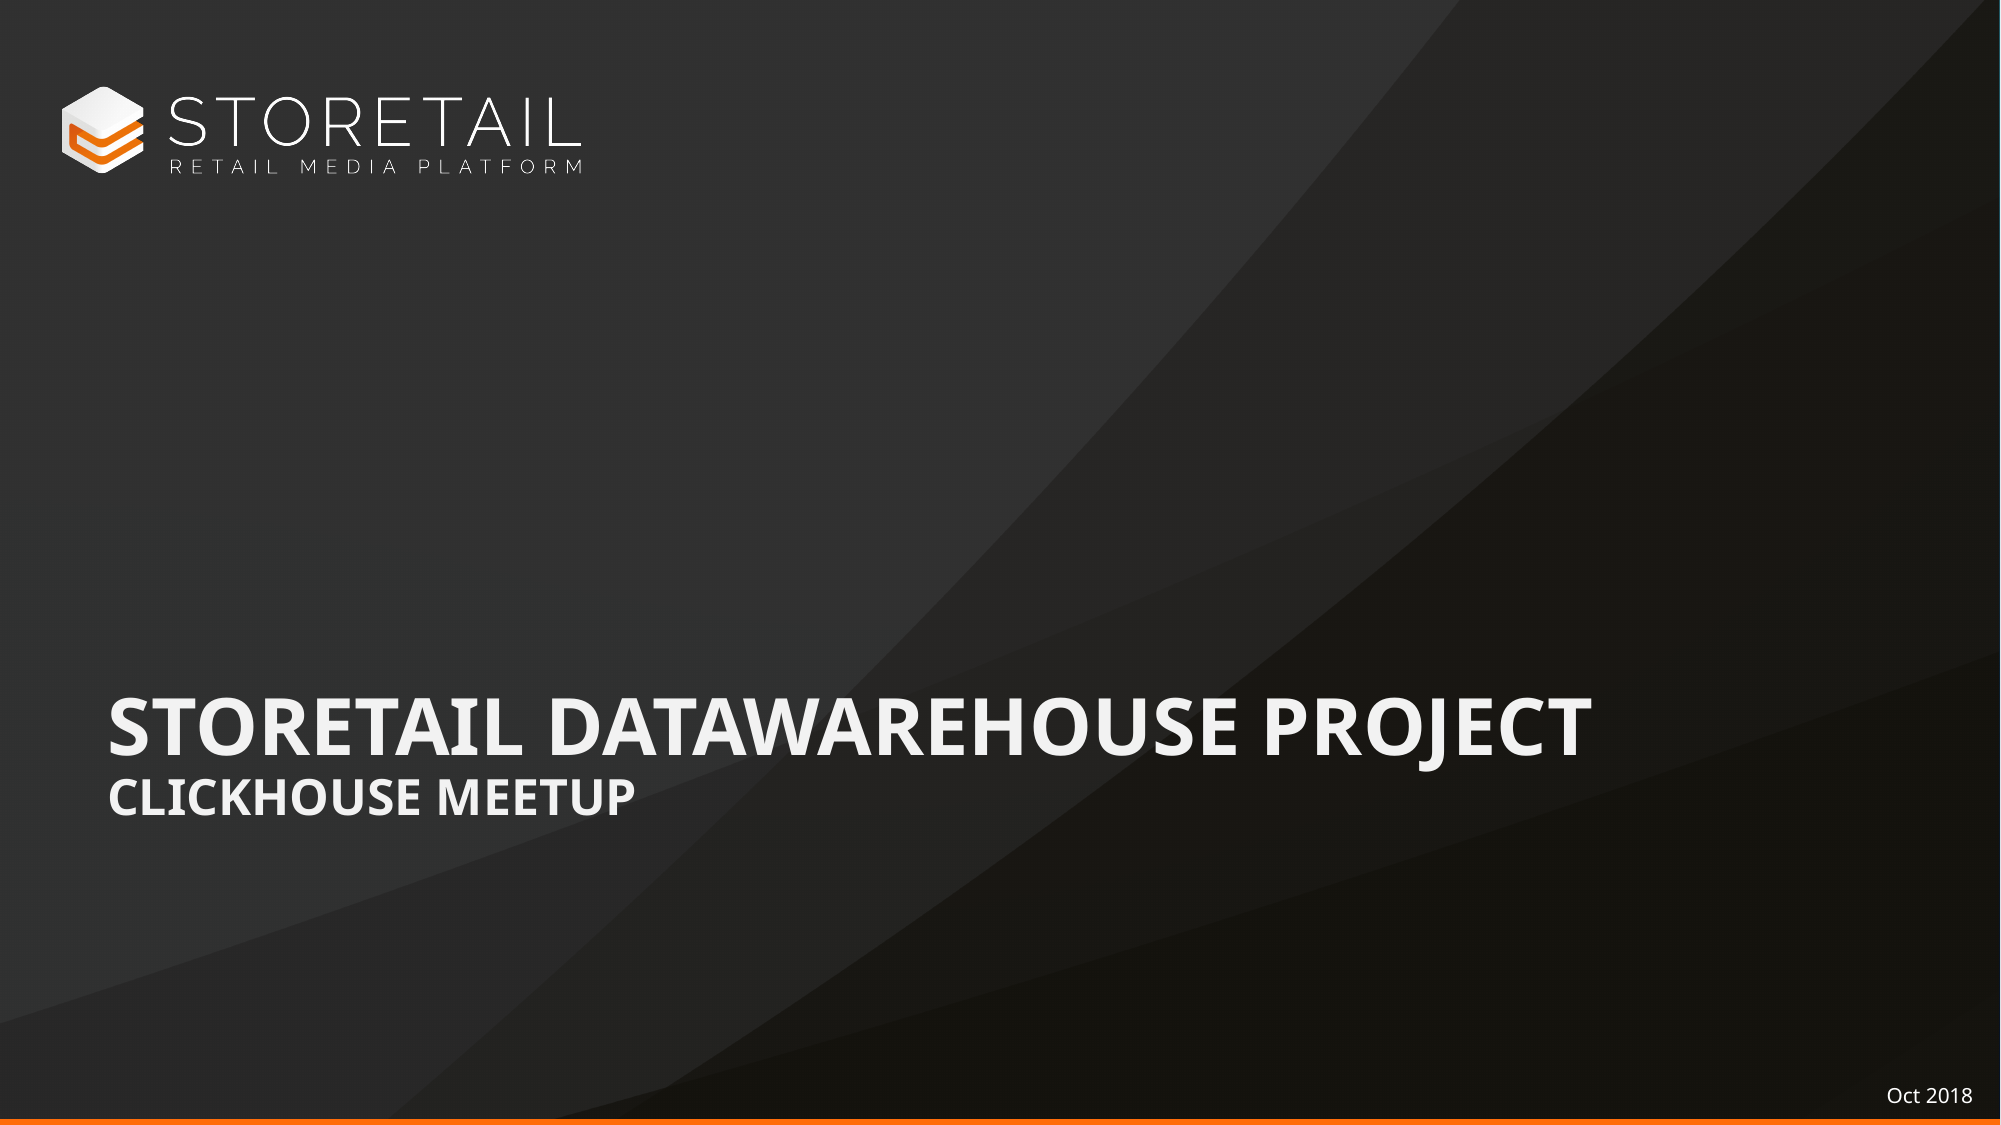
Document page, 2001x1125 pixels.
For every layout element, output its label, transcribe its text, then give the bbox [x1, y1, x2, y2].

text_box Oct 2018 [1866, 1075, 2000, 1115]
picture [0, 0, 2000, 1119]
title Storetail DataWarehouse Project Clickhouse Meetup [92, 499, 1748, 835]
